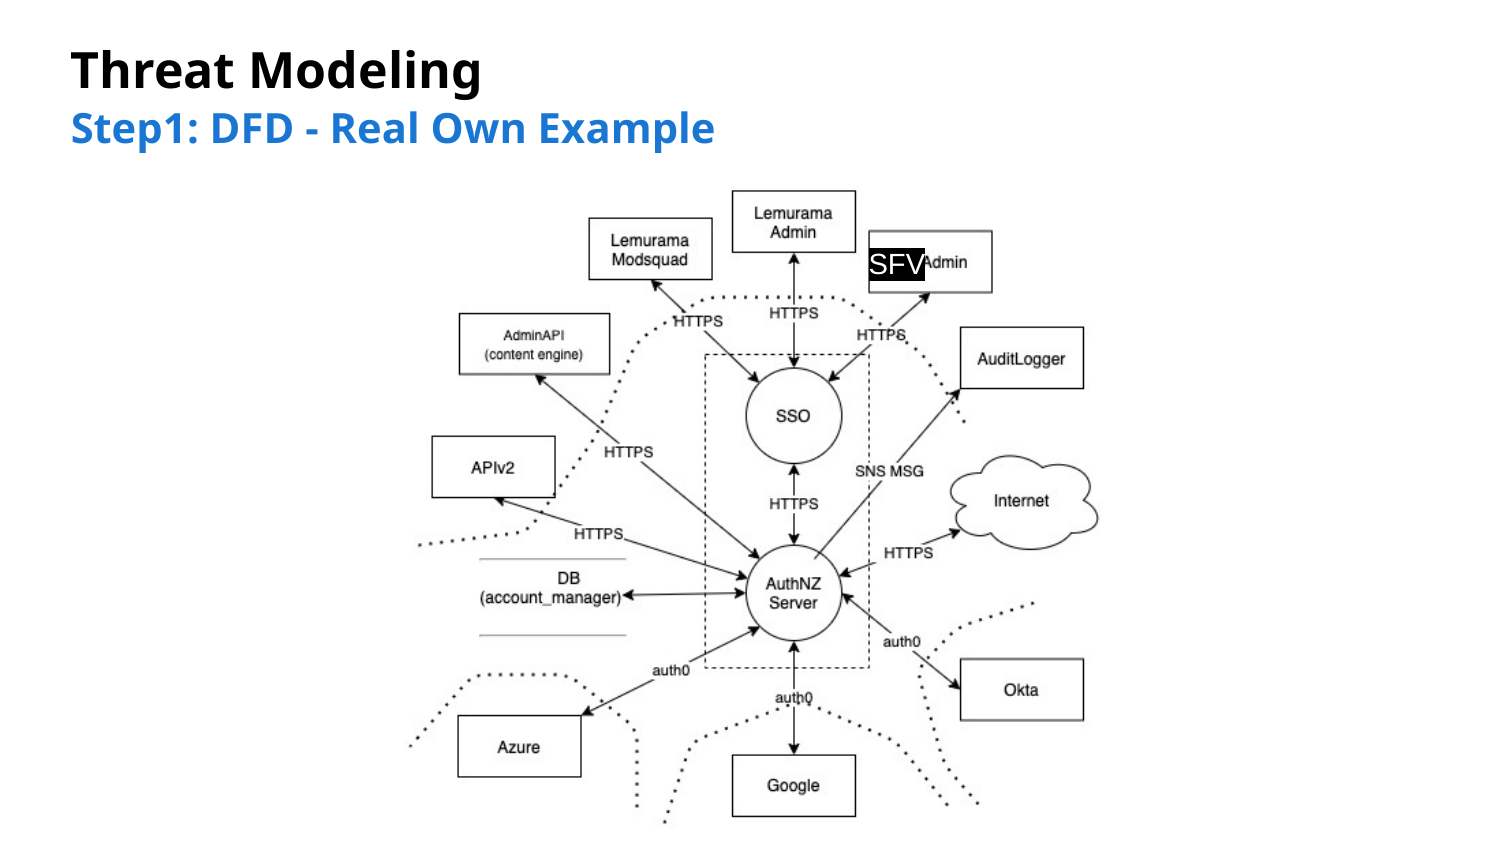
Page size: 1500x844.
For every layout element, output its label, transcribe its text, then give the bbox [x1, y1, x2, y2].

picture [403, 184, 1113, 835]
text_box Threat Modeling Step1: DFD - Real Own Example [70, 33, 854, 144]
